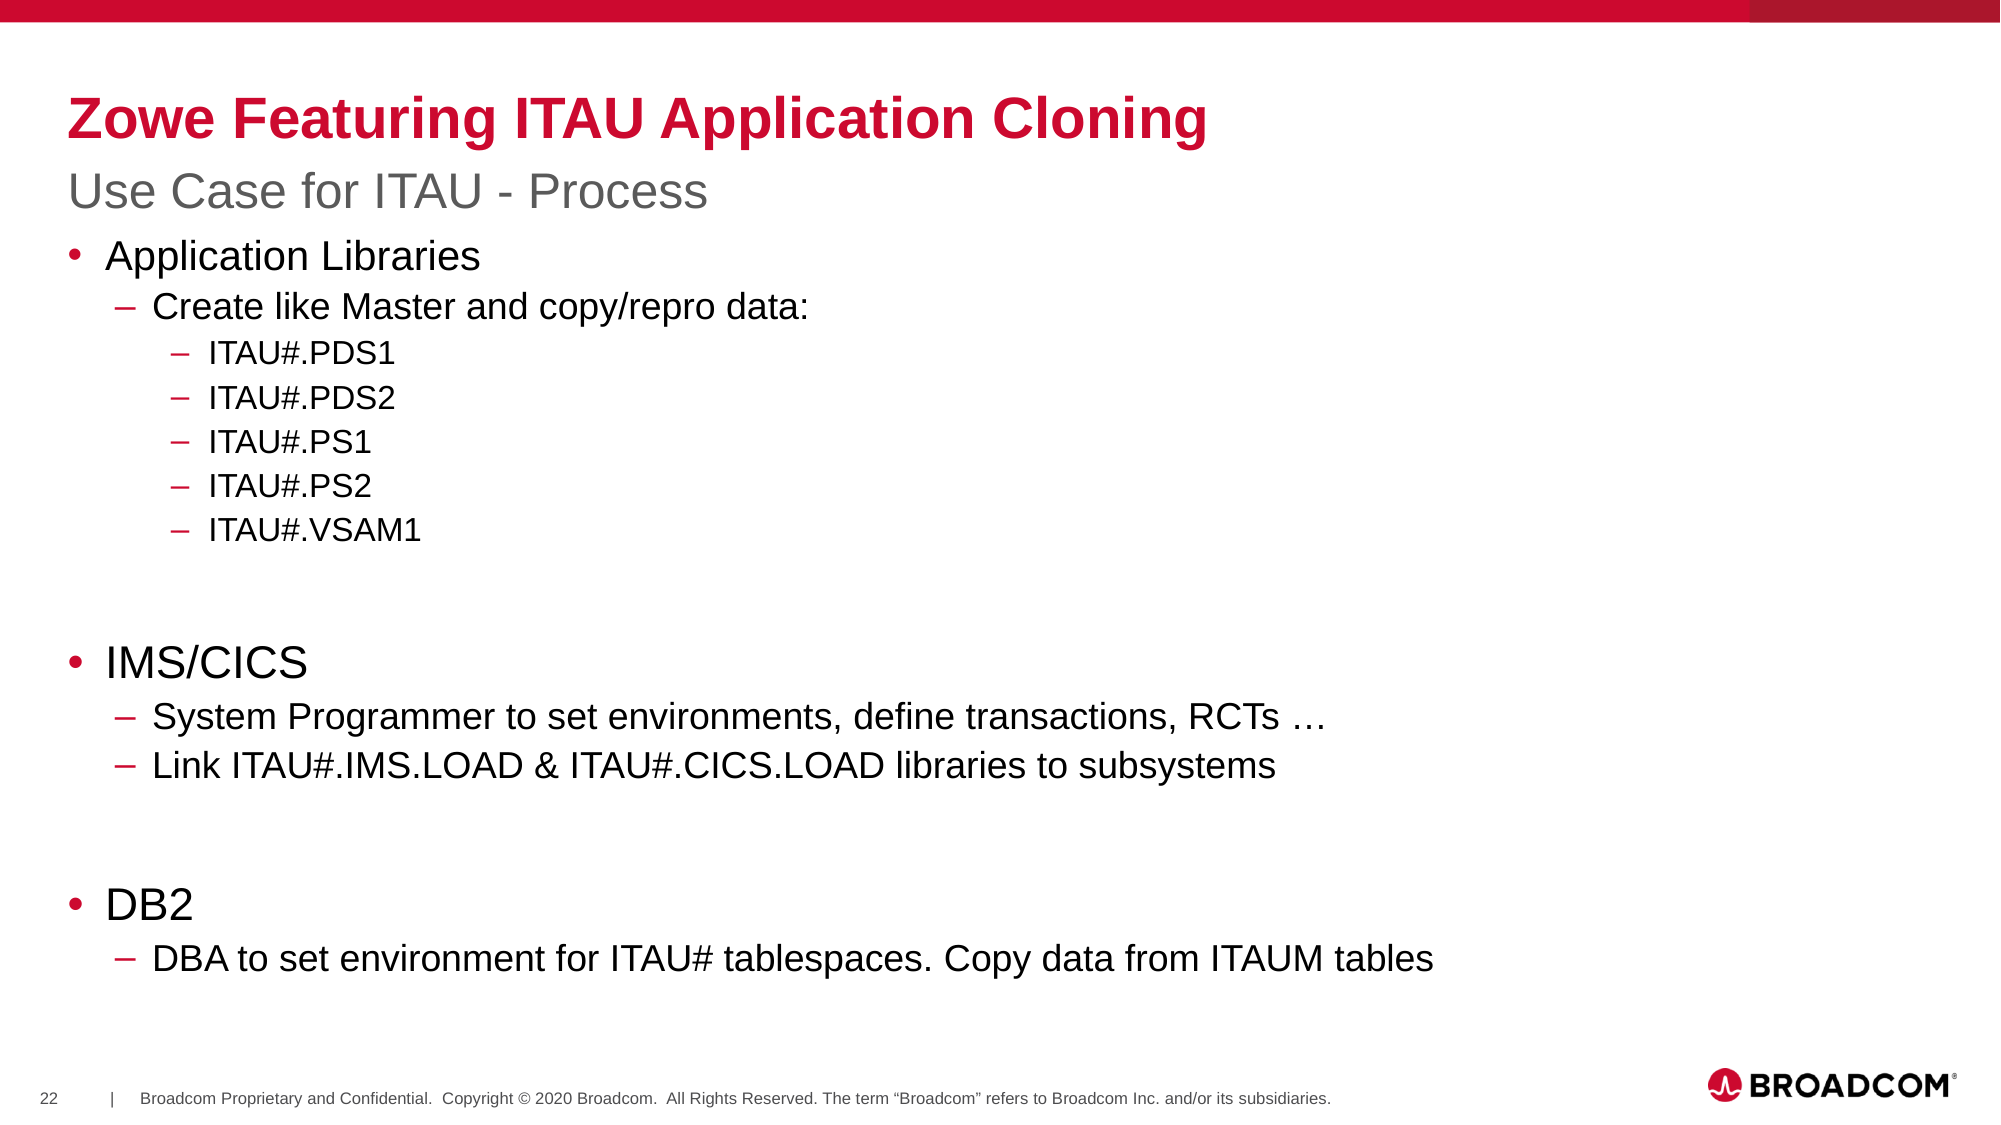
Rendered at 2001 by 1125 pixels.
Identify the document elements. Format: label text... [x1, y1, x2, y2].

list Use Case for ITAU - Process [67, 164, 1933, 220]
title Zowe Featuring ITAU Application Cloning [67, 90, 1933, 151]
list Application Libraries Create like Master and copy/repro data: ITAU#.PDS1 ITAU#.PDS2 ITAU#.PS1 ITAU#.PS2 ITAU#.VSAM1 IMS/CICS System Programmer to set environments, define transactions, RCTs … Link ITAU#.IMS.LOAD & ITAU#.CICS.LOAD libraries to subsystems DB2 DBA to set environment for ITAU# tablespaces. Copy data from ITAUM tables [67, 234, 1875, 1125]
picture [1875, 1068, 1957, 1102]
